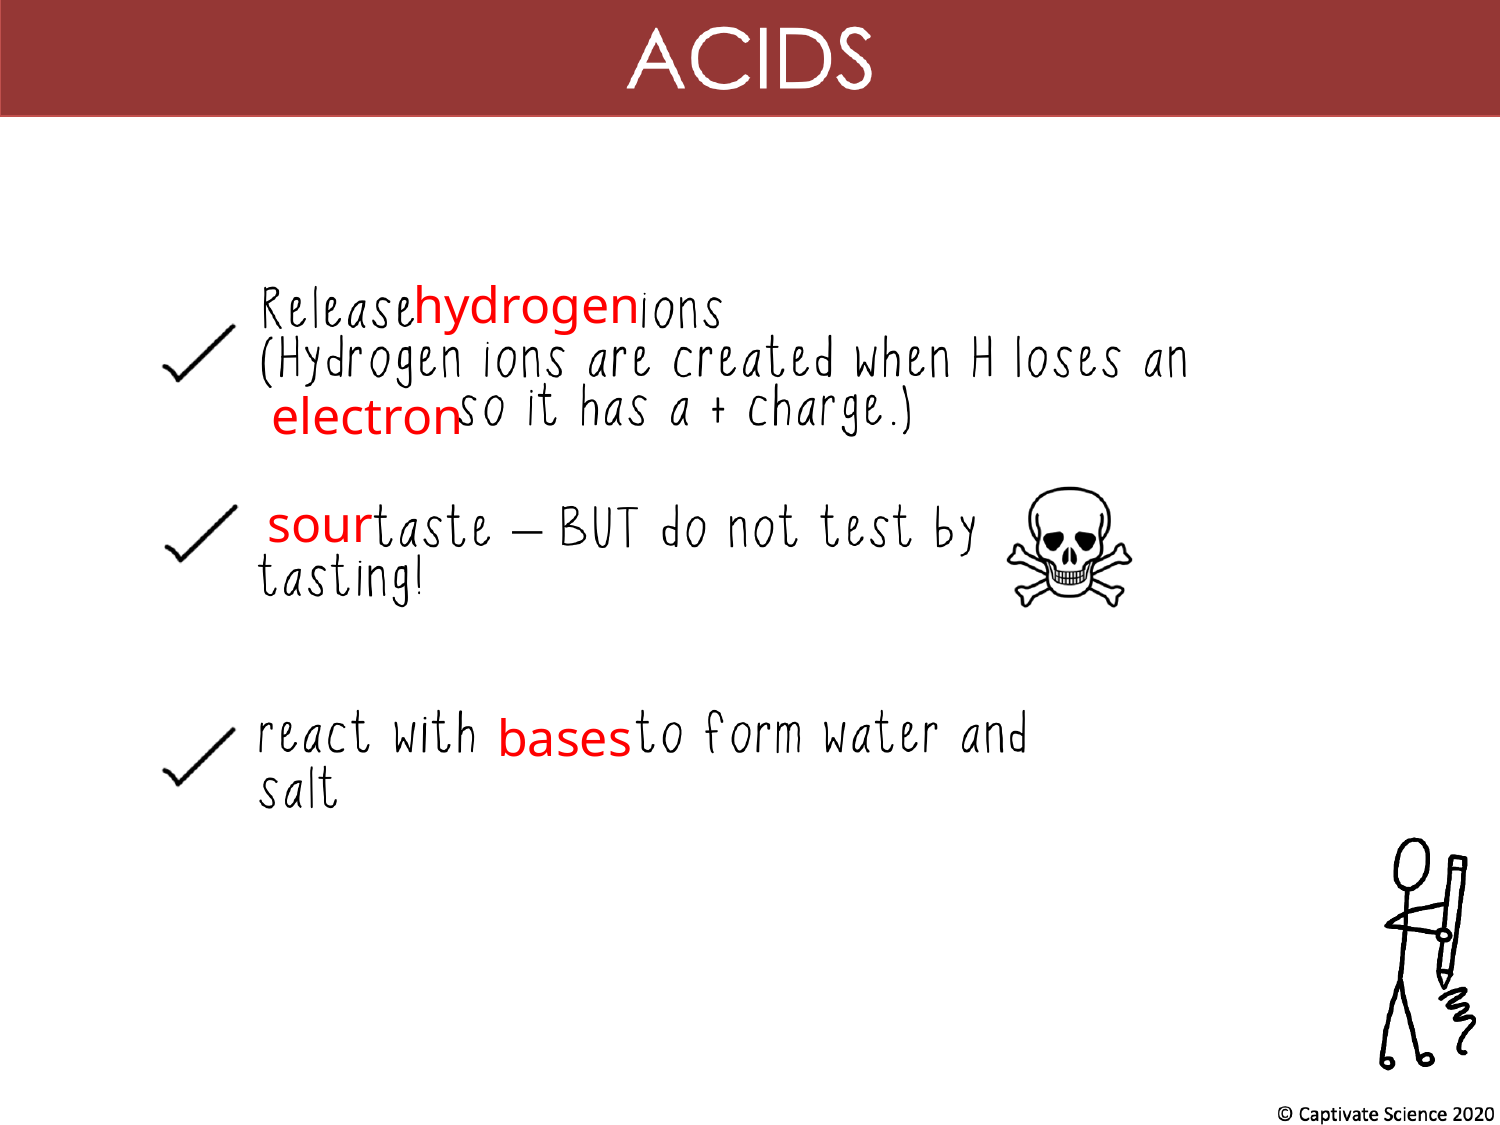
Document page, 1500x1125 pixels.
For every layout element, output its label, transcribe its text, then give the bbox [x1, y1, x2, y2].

text_box hydrogen [398, 266, 656, 342]
picture [0, 0, 1500, 1125]
text_box bases [482, 699, 647, 775]
text_box electron [256, 376, 479, 452]
text_box sour [252, 485, 388, 561]
